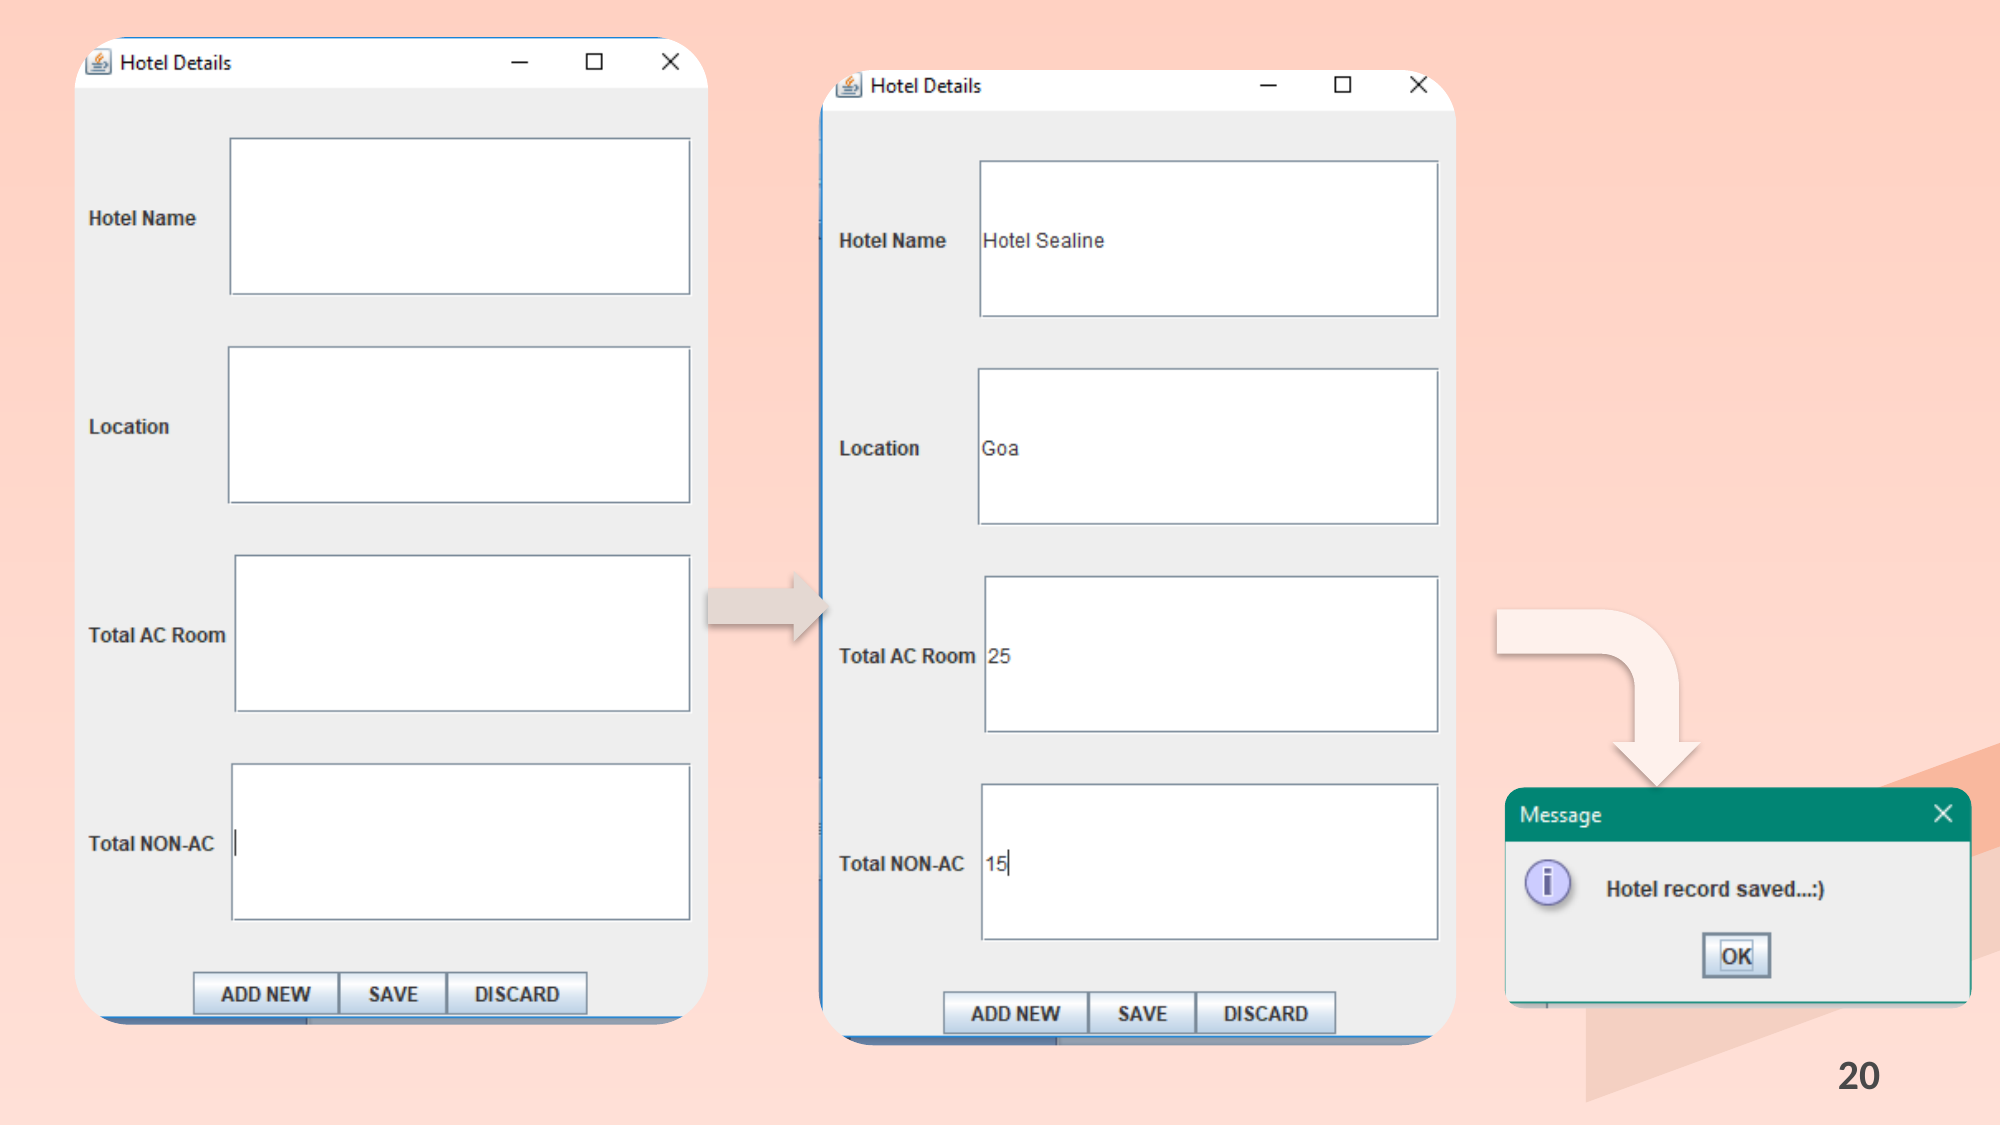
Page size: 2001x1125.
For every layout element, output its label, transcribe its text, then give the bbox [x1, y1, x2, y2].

text_box [712, 566, 812, 646]
picture [1504, 787, 1972, 1009]
slide_number 20 [1802, 1042, 1896, 1103]
picture [818, 70, 1457, 1046]
picture [74, 37, 709, 1025]
text_box [1492, 605, 1705, 785]
